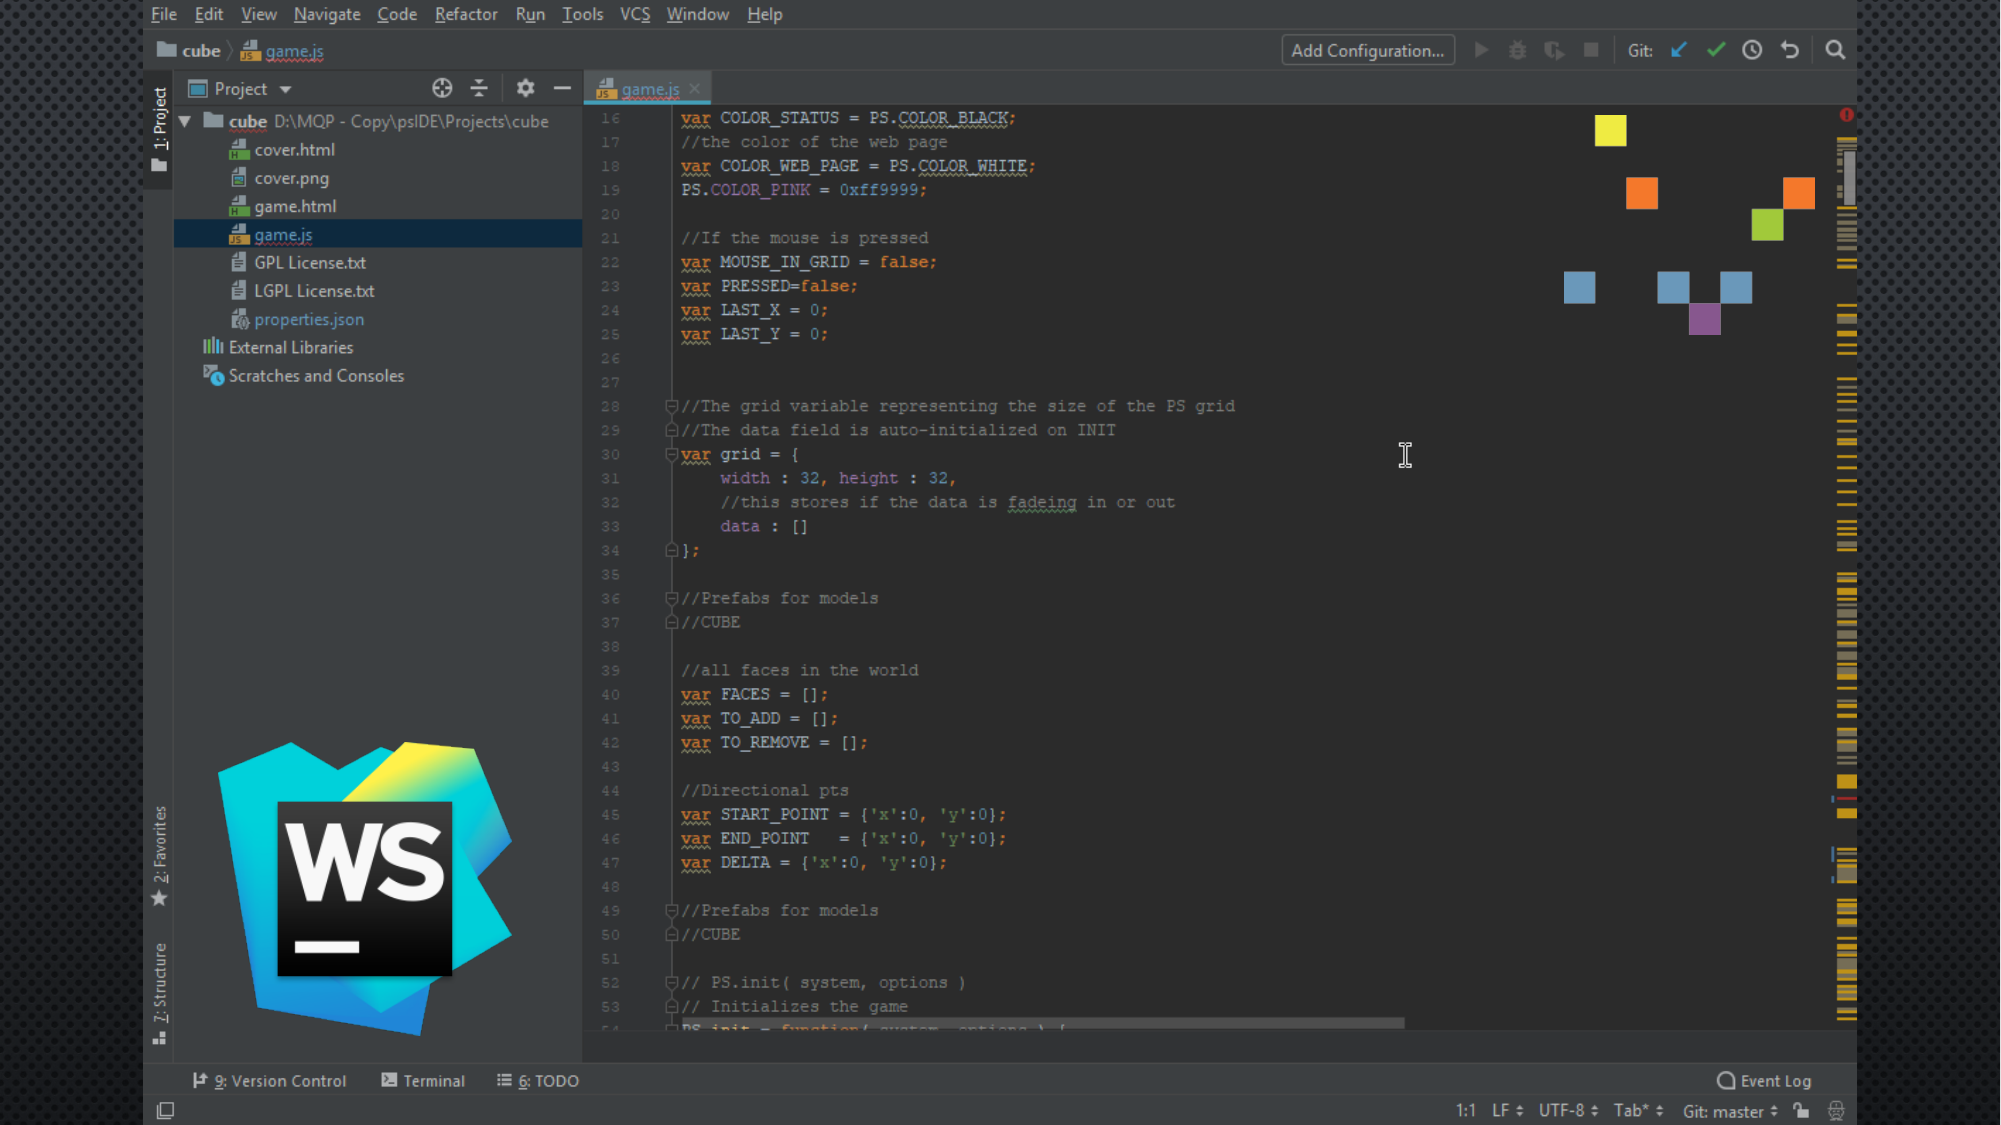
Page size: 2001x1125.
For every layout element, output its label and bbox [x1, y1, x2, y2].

picture [143, 0, 1857, 1125]
